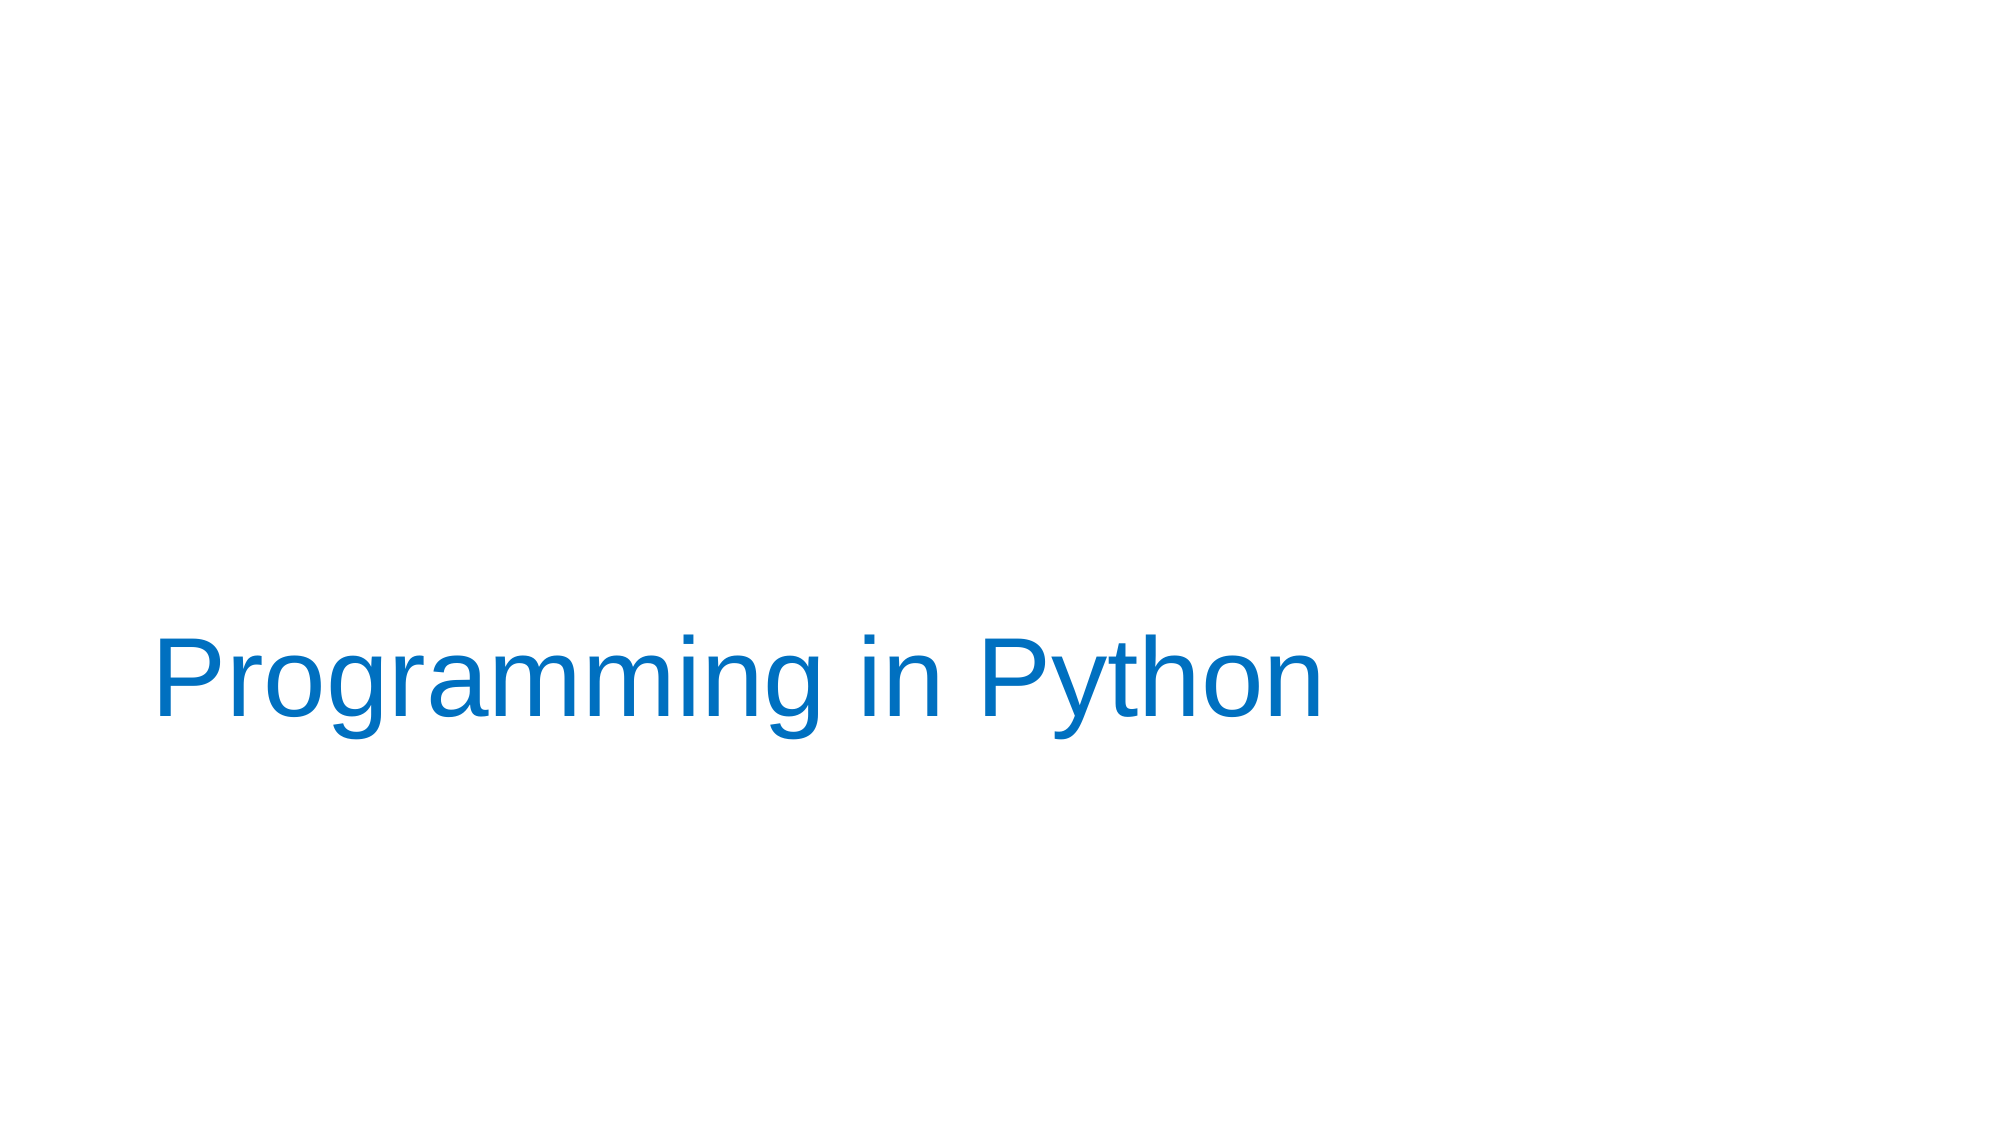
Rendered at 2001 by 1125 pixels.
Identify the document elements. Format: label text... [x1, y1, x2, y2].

title Programming in Python [136, 280, 1862, 749]
